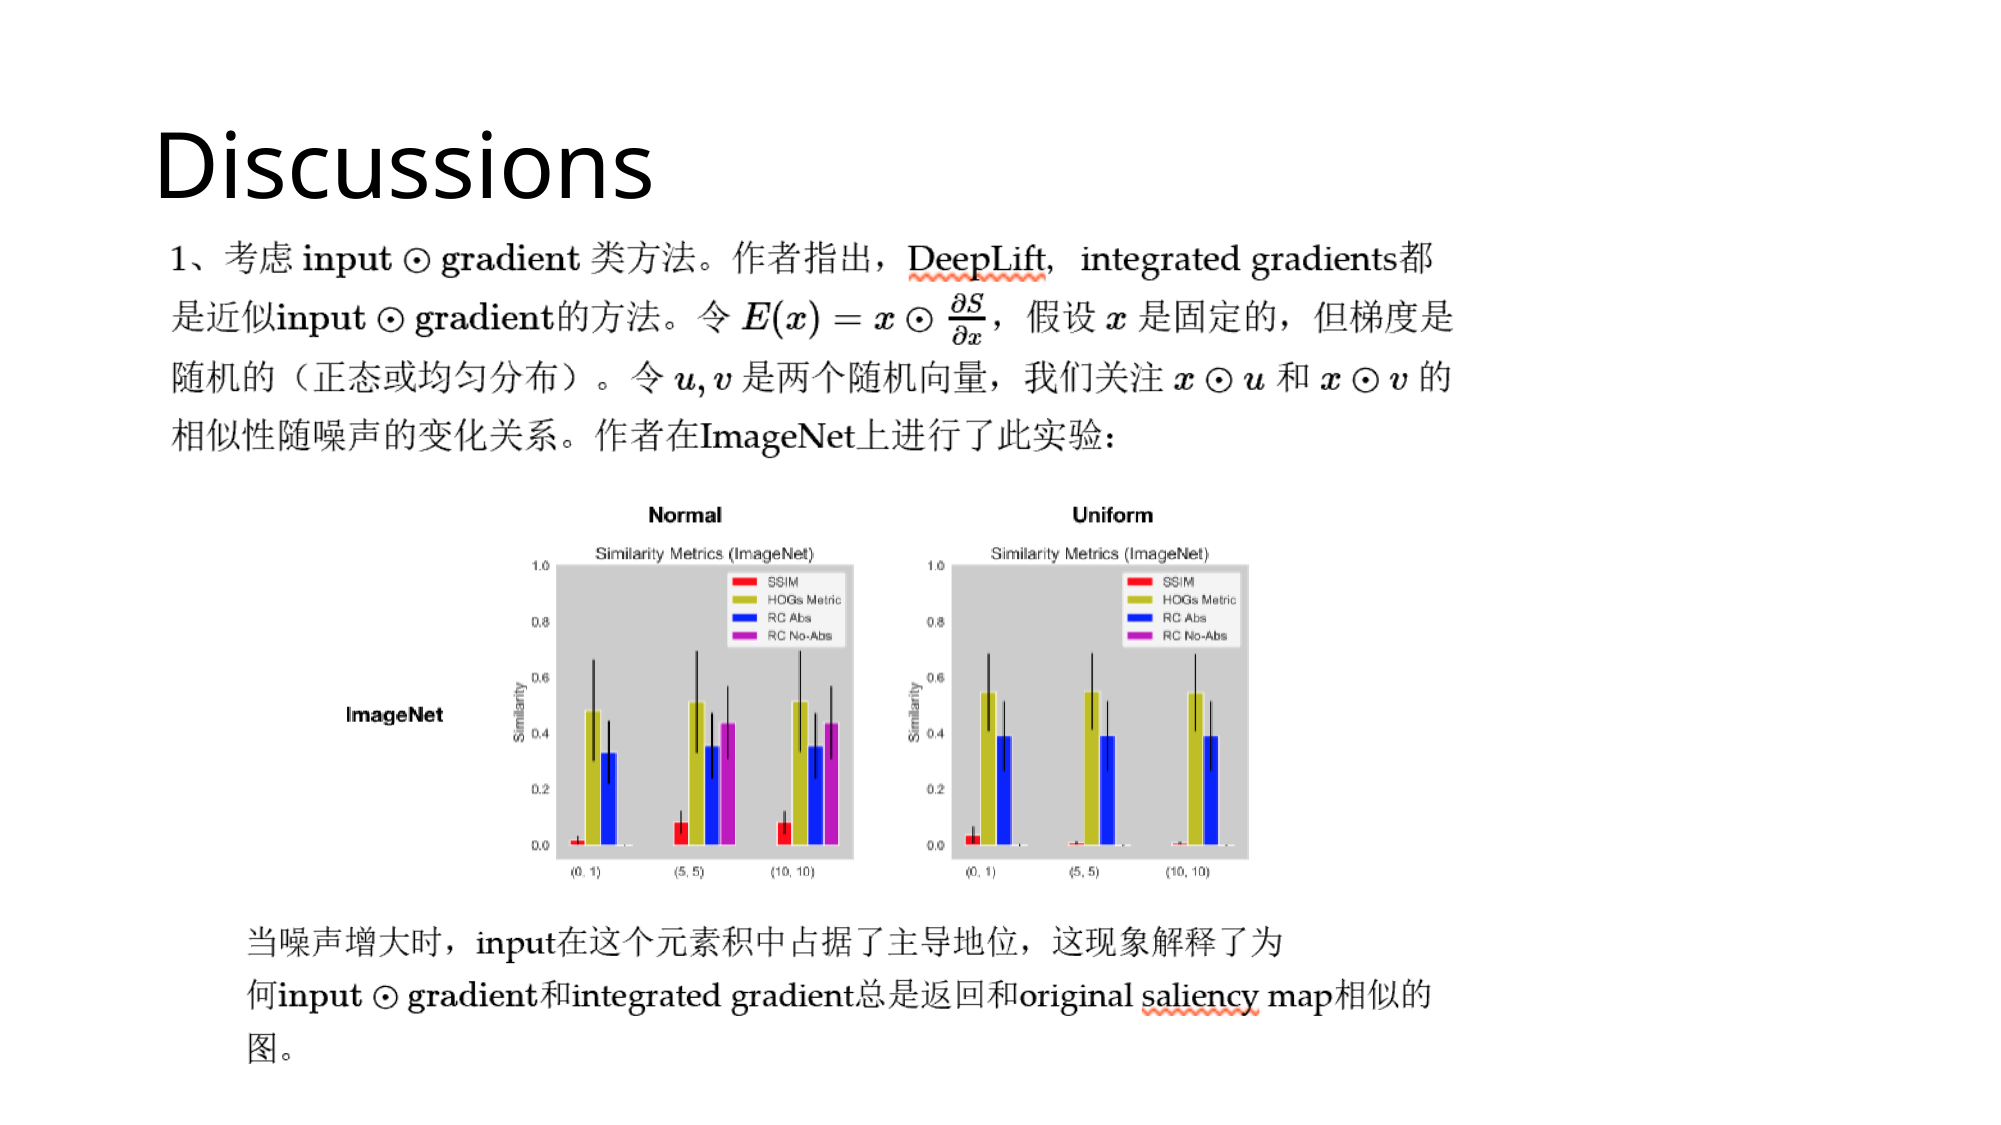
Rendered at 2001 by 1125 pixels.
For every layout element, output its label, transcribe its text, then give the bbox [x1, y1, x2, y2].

picture [330, 481, 1278, 898]
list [137, 224, 1471, 471]
title Discussions [137, 59, 1863, 278]
picture [232, 908, 1445, 1088]
